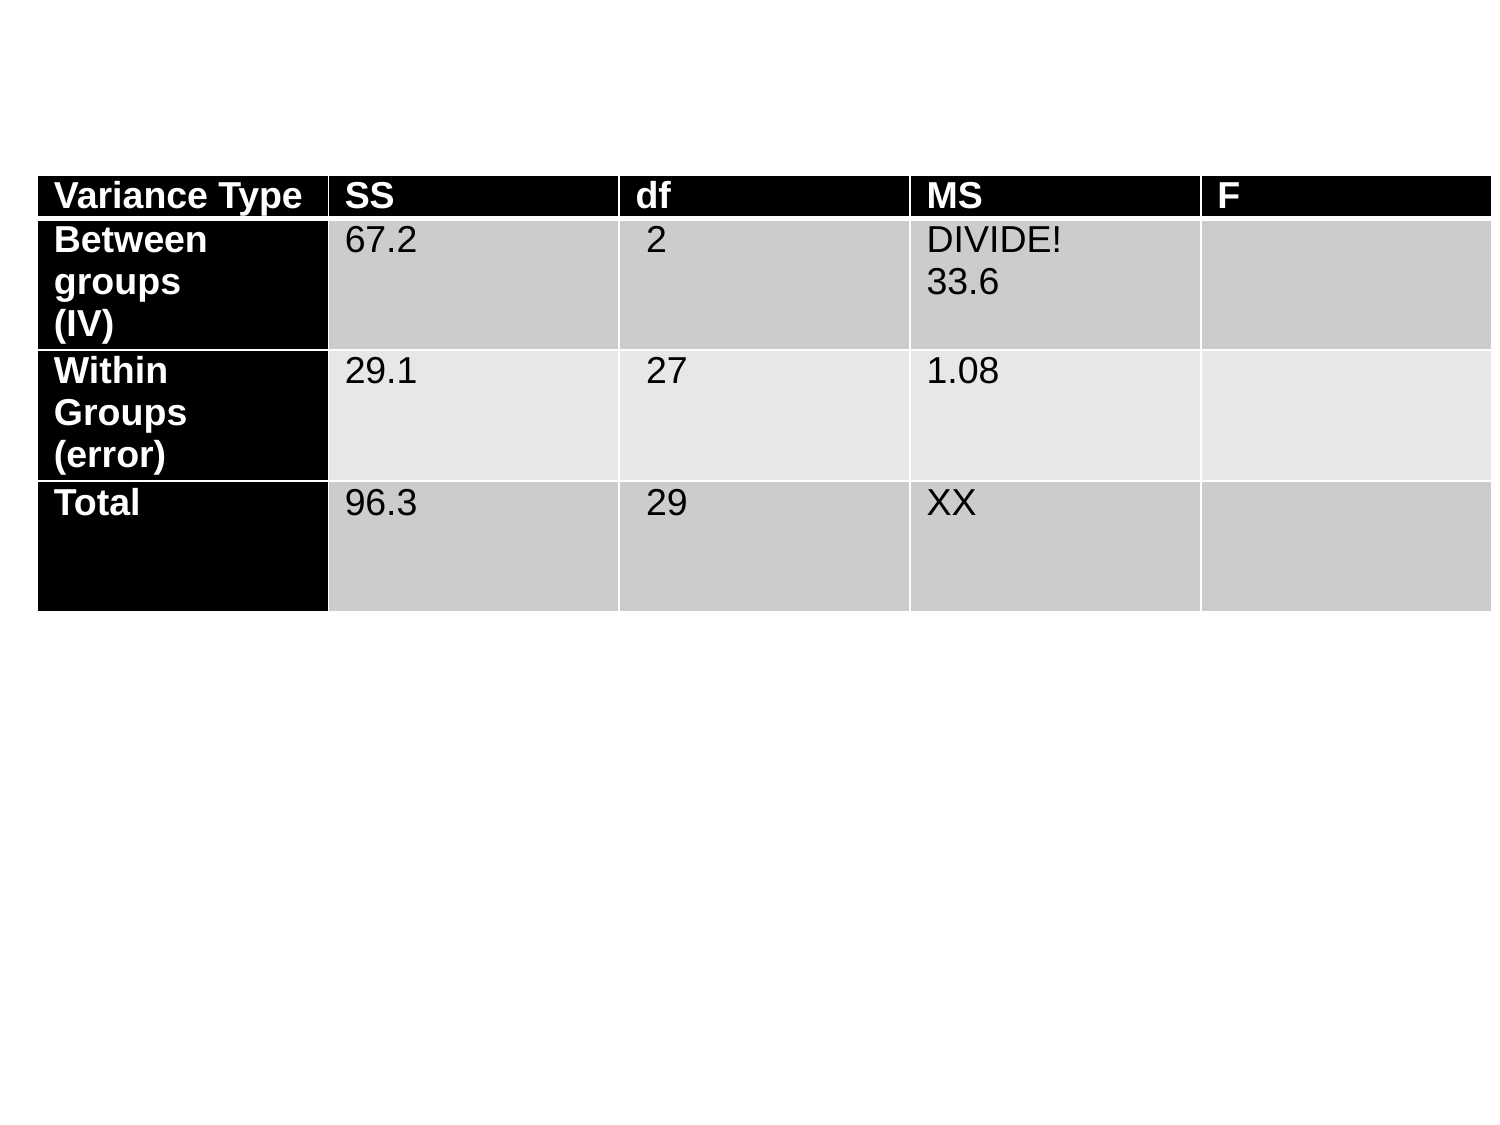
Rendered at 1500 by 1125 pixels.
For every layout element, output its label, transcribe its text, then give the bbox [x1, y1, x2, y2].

table_cell [1202, 482, 1491, 611]
table_cell 29 [620, 482, 909, 611]
table_cell 27 [620, 351, 909, 480]
table_cell [1202, 221, 1491, 349]
table_header MS [911, 176, 1200, 216]
table_cell Within Groups (error) [38, 351, 328, 480]
table_cell XX [911, 482, 1200, 611]
table_cell 1.08 [911, 351, 1200, 480]
table_header F [1202, 176, 1491, 216]
table_cell DIVIDE! 33.6 [911, 221, 1200, 349]
table_header Variance Type [38, 176, 328, 216]
table_cell 96.3 [329, 482, 618, 611]
table_cell [1202, 351, 1491, 480]
table_cell 67.2 [329, 221, 618, 349]
table_cell 29.1 [329, 351, 618, 480]
table_cell Between groups (IV) [38, 221, 328, 349]
table_header SS [329, 176, 618, 216]
table_header df [620, 176, 909, 216]
table_cell Total [38, 482, 328, 611]
table_cell 2 [620, 221, 909, 349]
